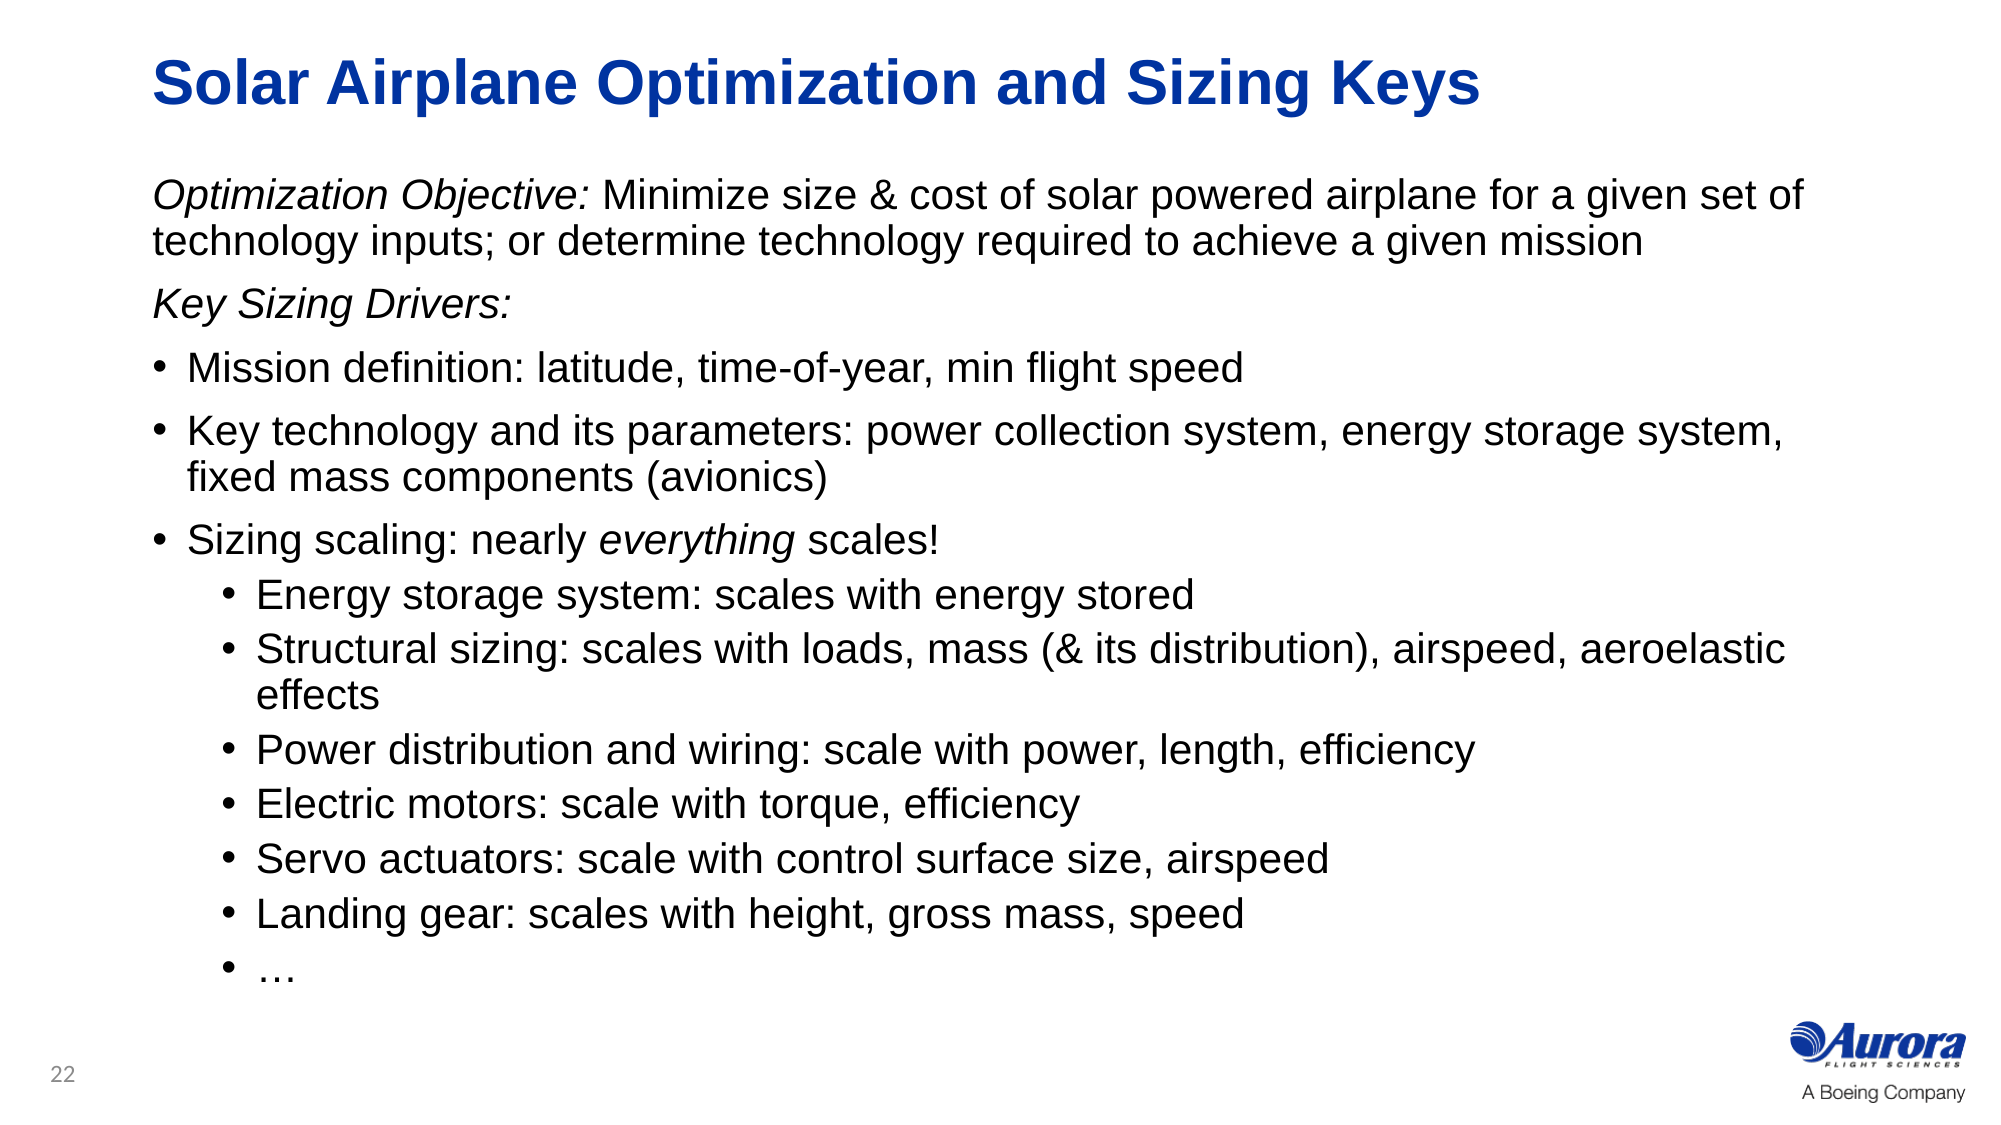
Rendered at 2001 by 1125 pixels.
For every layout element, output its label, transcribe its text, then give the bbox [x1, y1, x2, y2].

title Solar Airplane Optimization and Sizing Keys [137, 41, 1863, 126]
picture [1790, 1021, 1966, 1103]
slide_number 22 [24, 1042, 91, 1103]
list Optimization Objective: Minimize size & cost of solar powered airplane for a given set of technology inputs; or determine technology required to achieve a given mission Key Sizing Drivers: Mission definition: latitude, time-of-year, min flight speed Key technology and its parameters: power collection system, energy storage system, fixed mass components (avionics) Sizing scaling: nearly everything scales! Energy storage system: scales with energy stored Structural sizing: scales with loads, mass (& its distribution), airspeed, aeroelastic effects Power distribution and wiring: scale with power, length, efficiency Electric motors: scale with torque, efficiency Servo actuators: scale with control surface size, airspeed Landing gear: scales with height, gross mass, speed … [137, 165, 1863, 1014]
